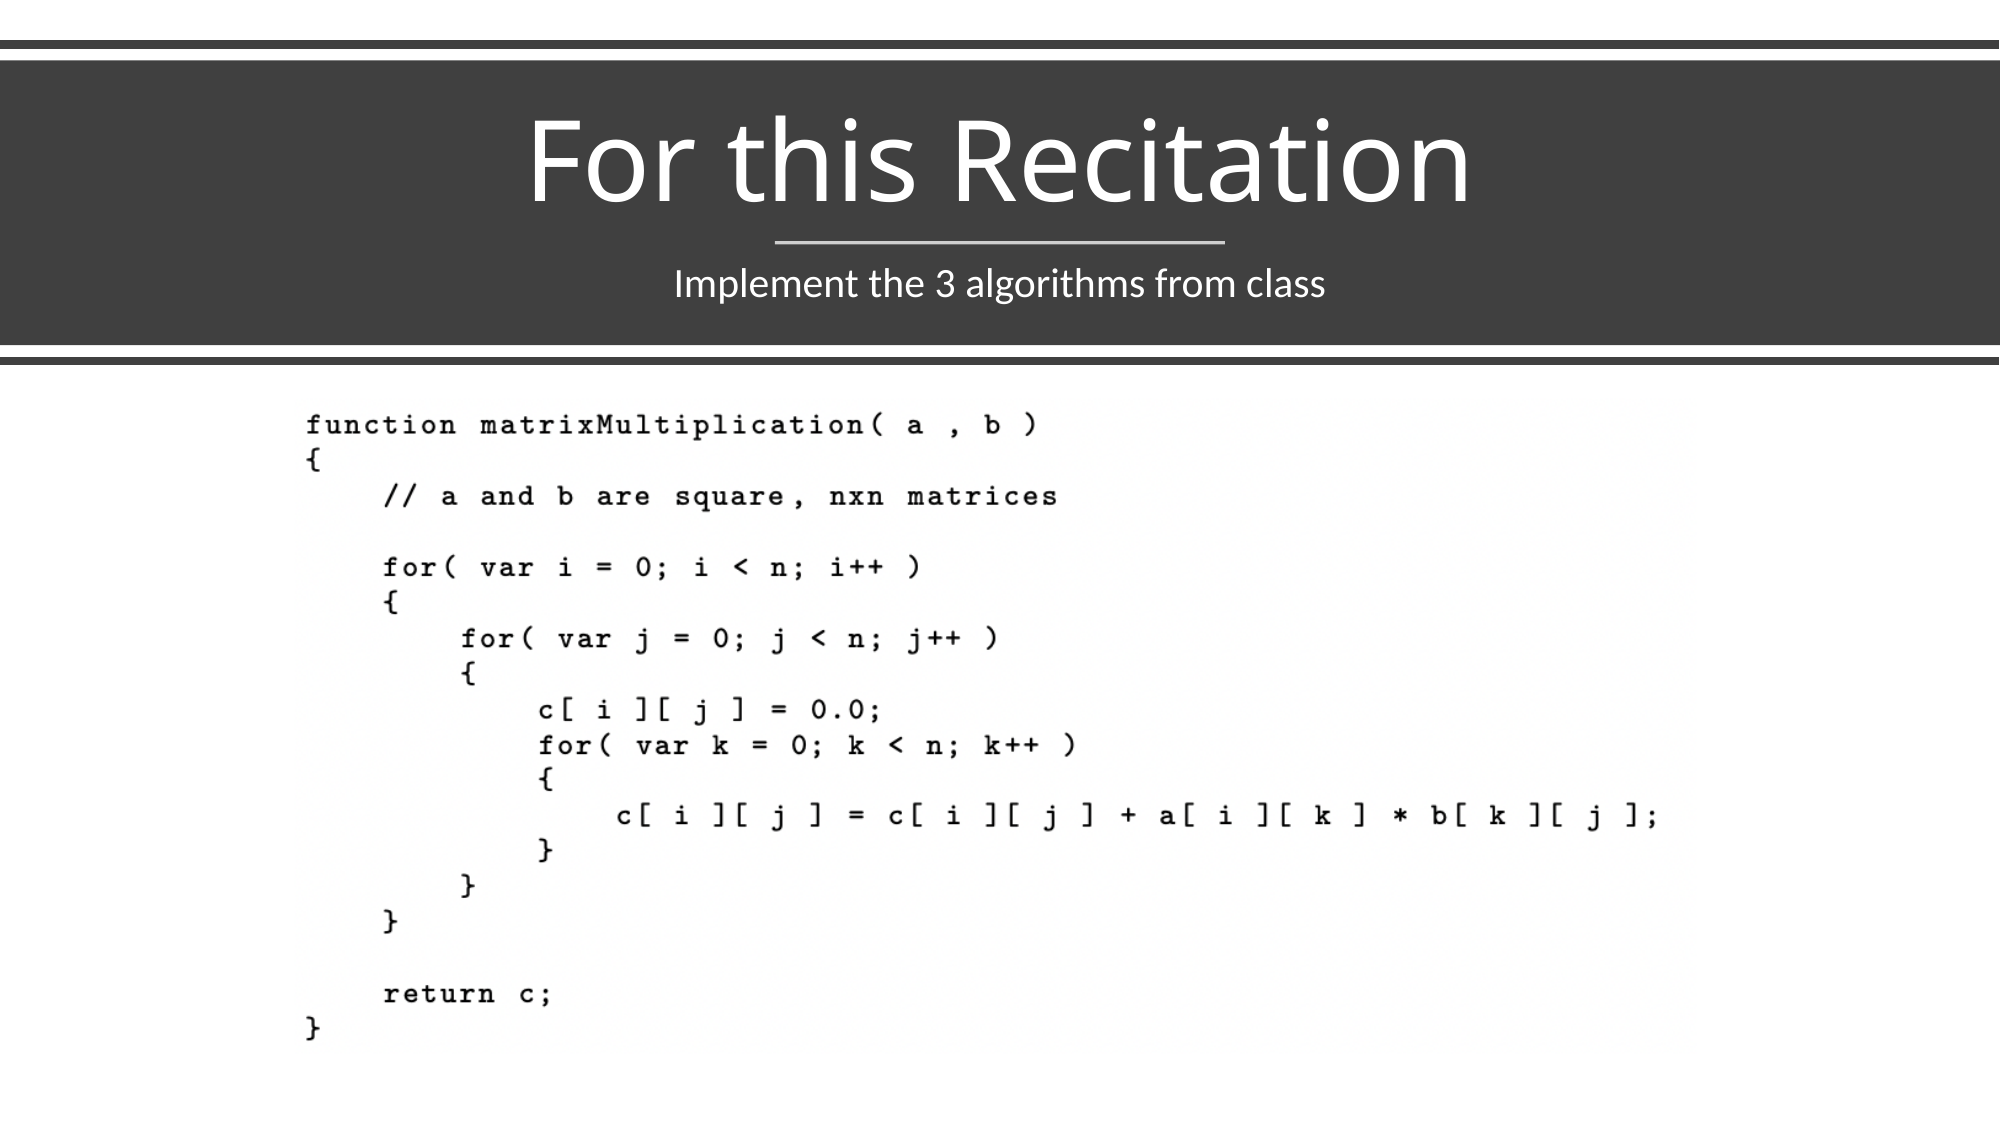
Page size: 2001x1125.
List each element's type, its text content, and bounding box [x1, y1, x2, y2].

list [294, 398, 1697, 1054]
text_box [0, 59, 2000, 346]
list Implement the 3 algorithms from class [249, 253, 1750, 323]
title For this Recitation [86, 80, 1914, 233]
